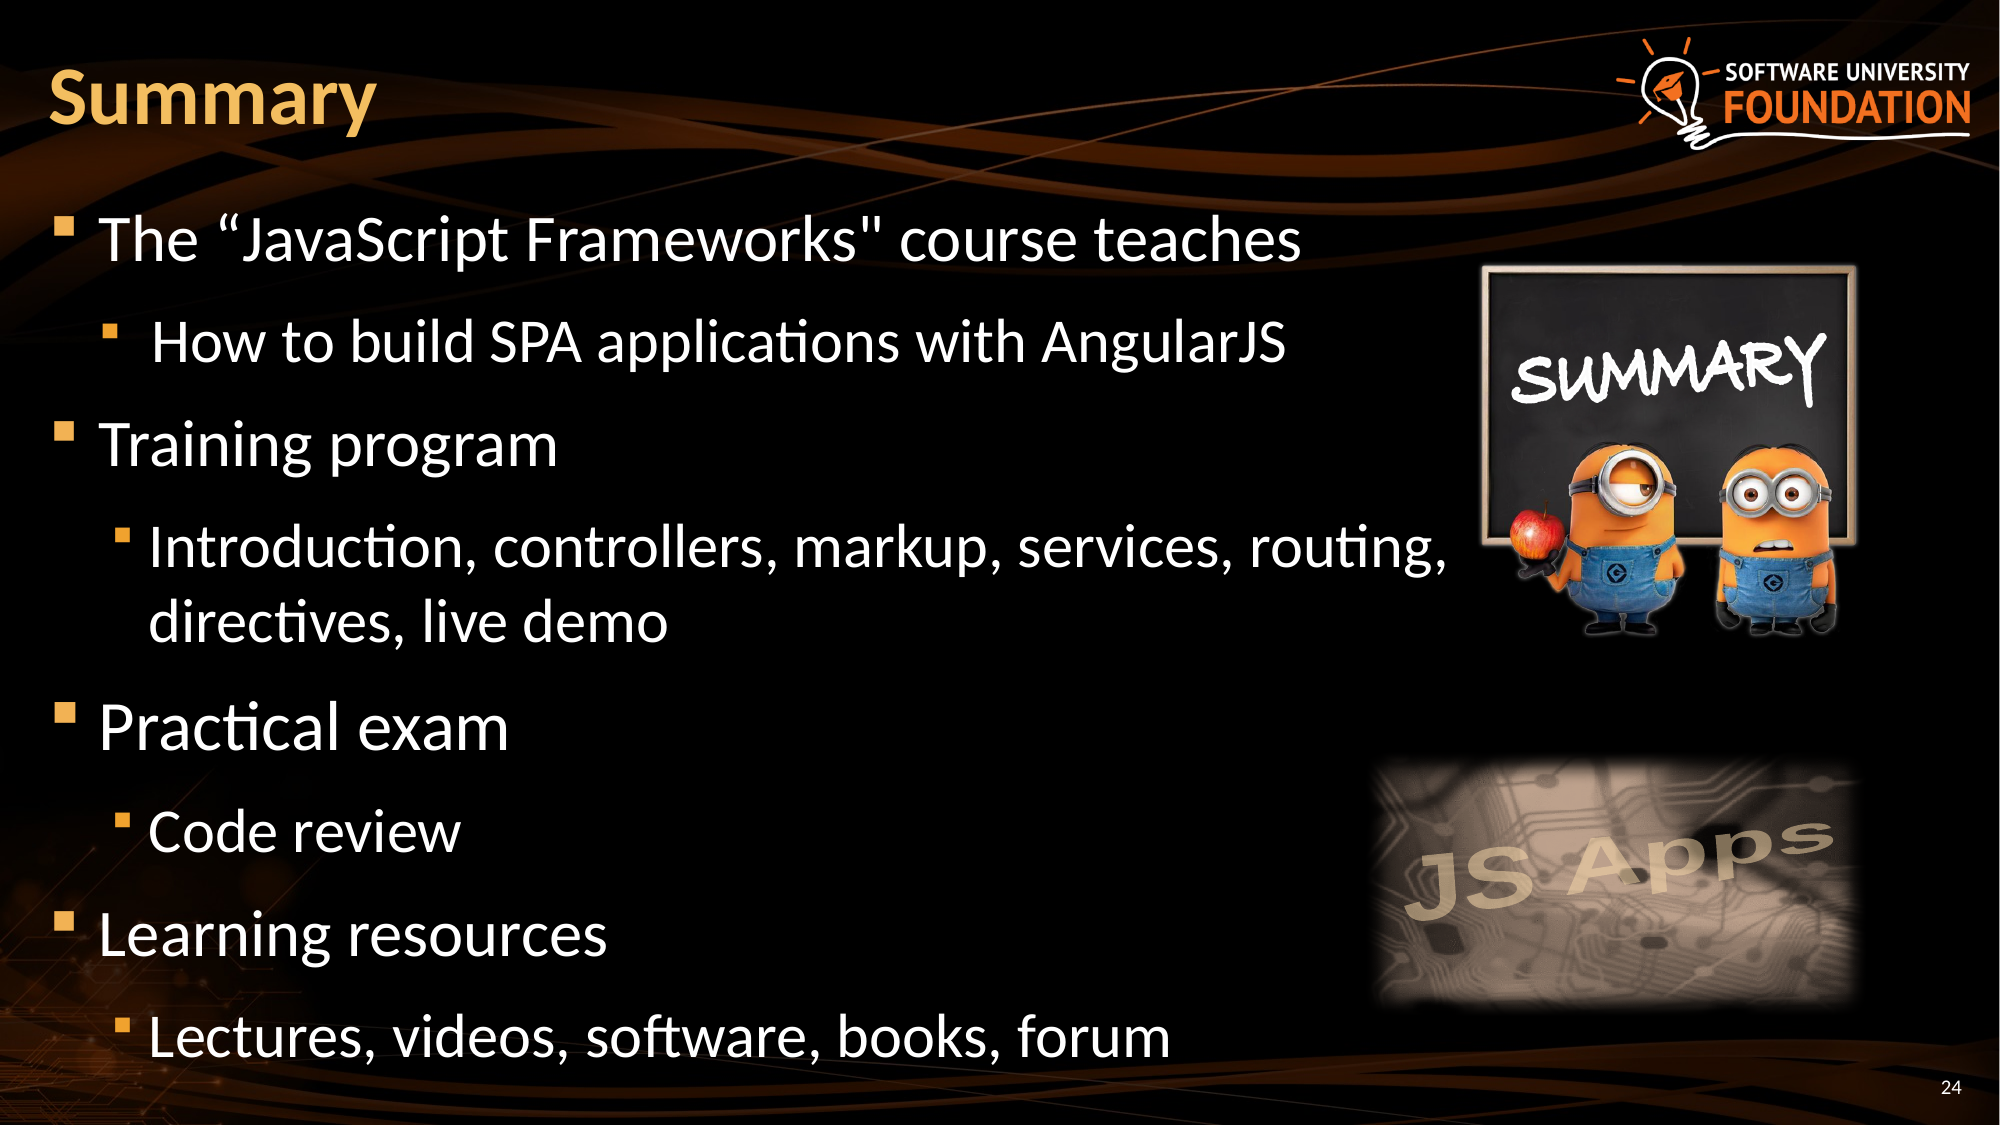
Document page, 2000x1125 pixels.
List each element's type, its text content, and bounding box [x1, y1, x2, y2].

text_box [1363, 749, 1869, 1018]
title Summary [30, 6, 1602, 189]
list The “JavaScript Frameworks" course teaches How to build SPA applications with AngularJS Training program Introduction, controllers, markup, services, routing, directives, live demo Practical exam Code review Learning resources Lectures, videos, software, books, forum [31, 188, 1968, 1103]
picture [0, 0, 2000, 1125]
